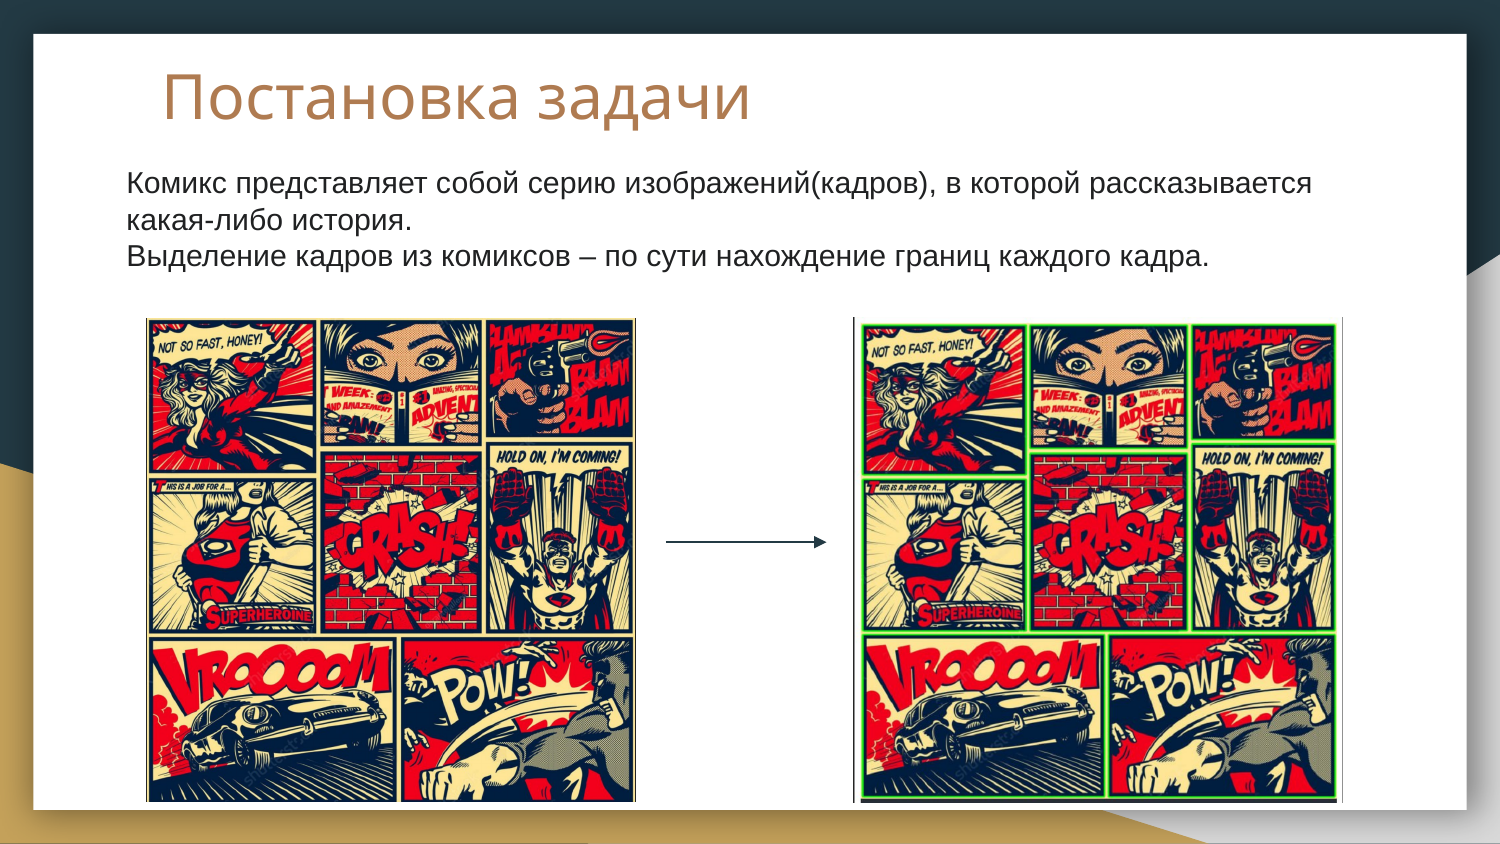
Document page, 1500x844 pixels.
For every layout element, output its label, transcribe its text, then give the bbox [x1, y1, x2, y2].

title Постановка задачи [146, 37, 1378, 194]
picture [146, 318, 636, 802]
list Комикс представляет собой серию изображений(кадров), в которой рассказывается какая-либо история. Выделение кадров из комиксов – по сути нахождение границ каждого кадра. [111, 148, 1343, 305]
picture [853, 317, 1344, 803]
